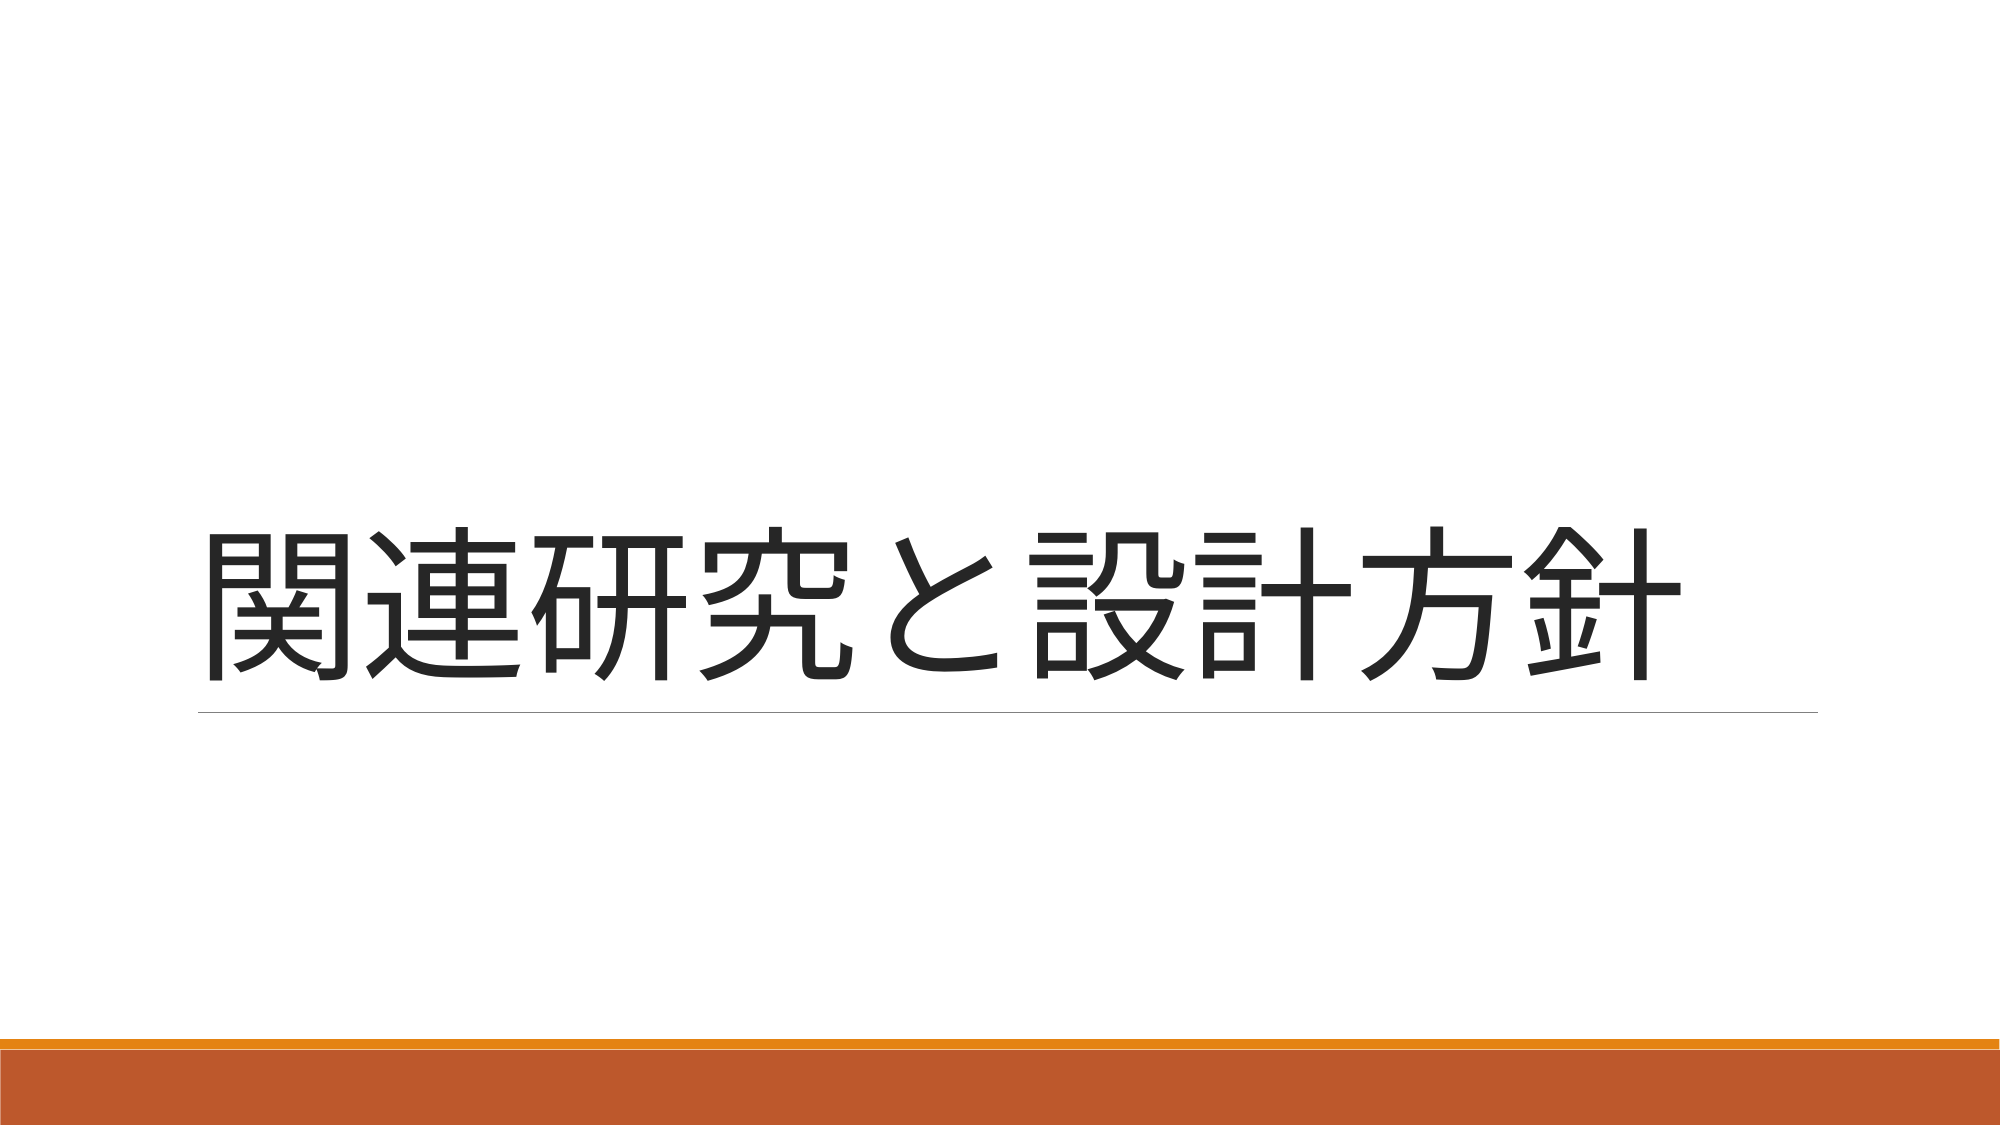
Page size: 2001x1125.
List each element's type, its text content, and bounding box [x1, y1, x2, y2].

title 関連研究と設計方針 [180, 124, 1830, 710]
